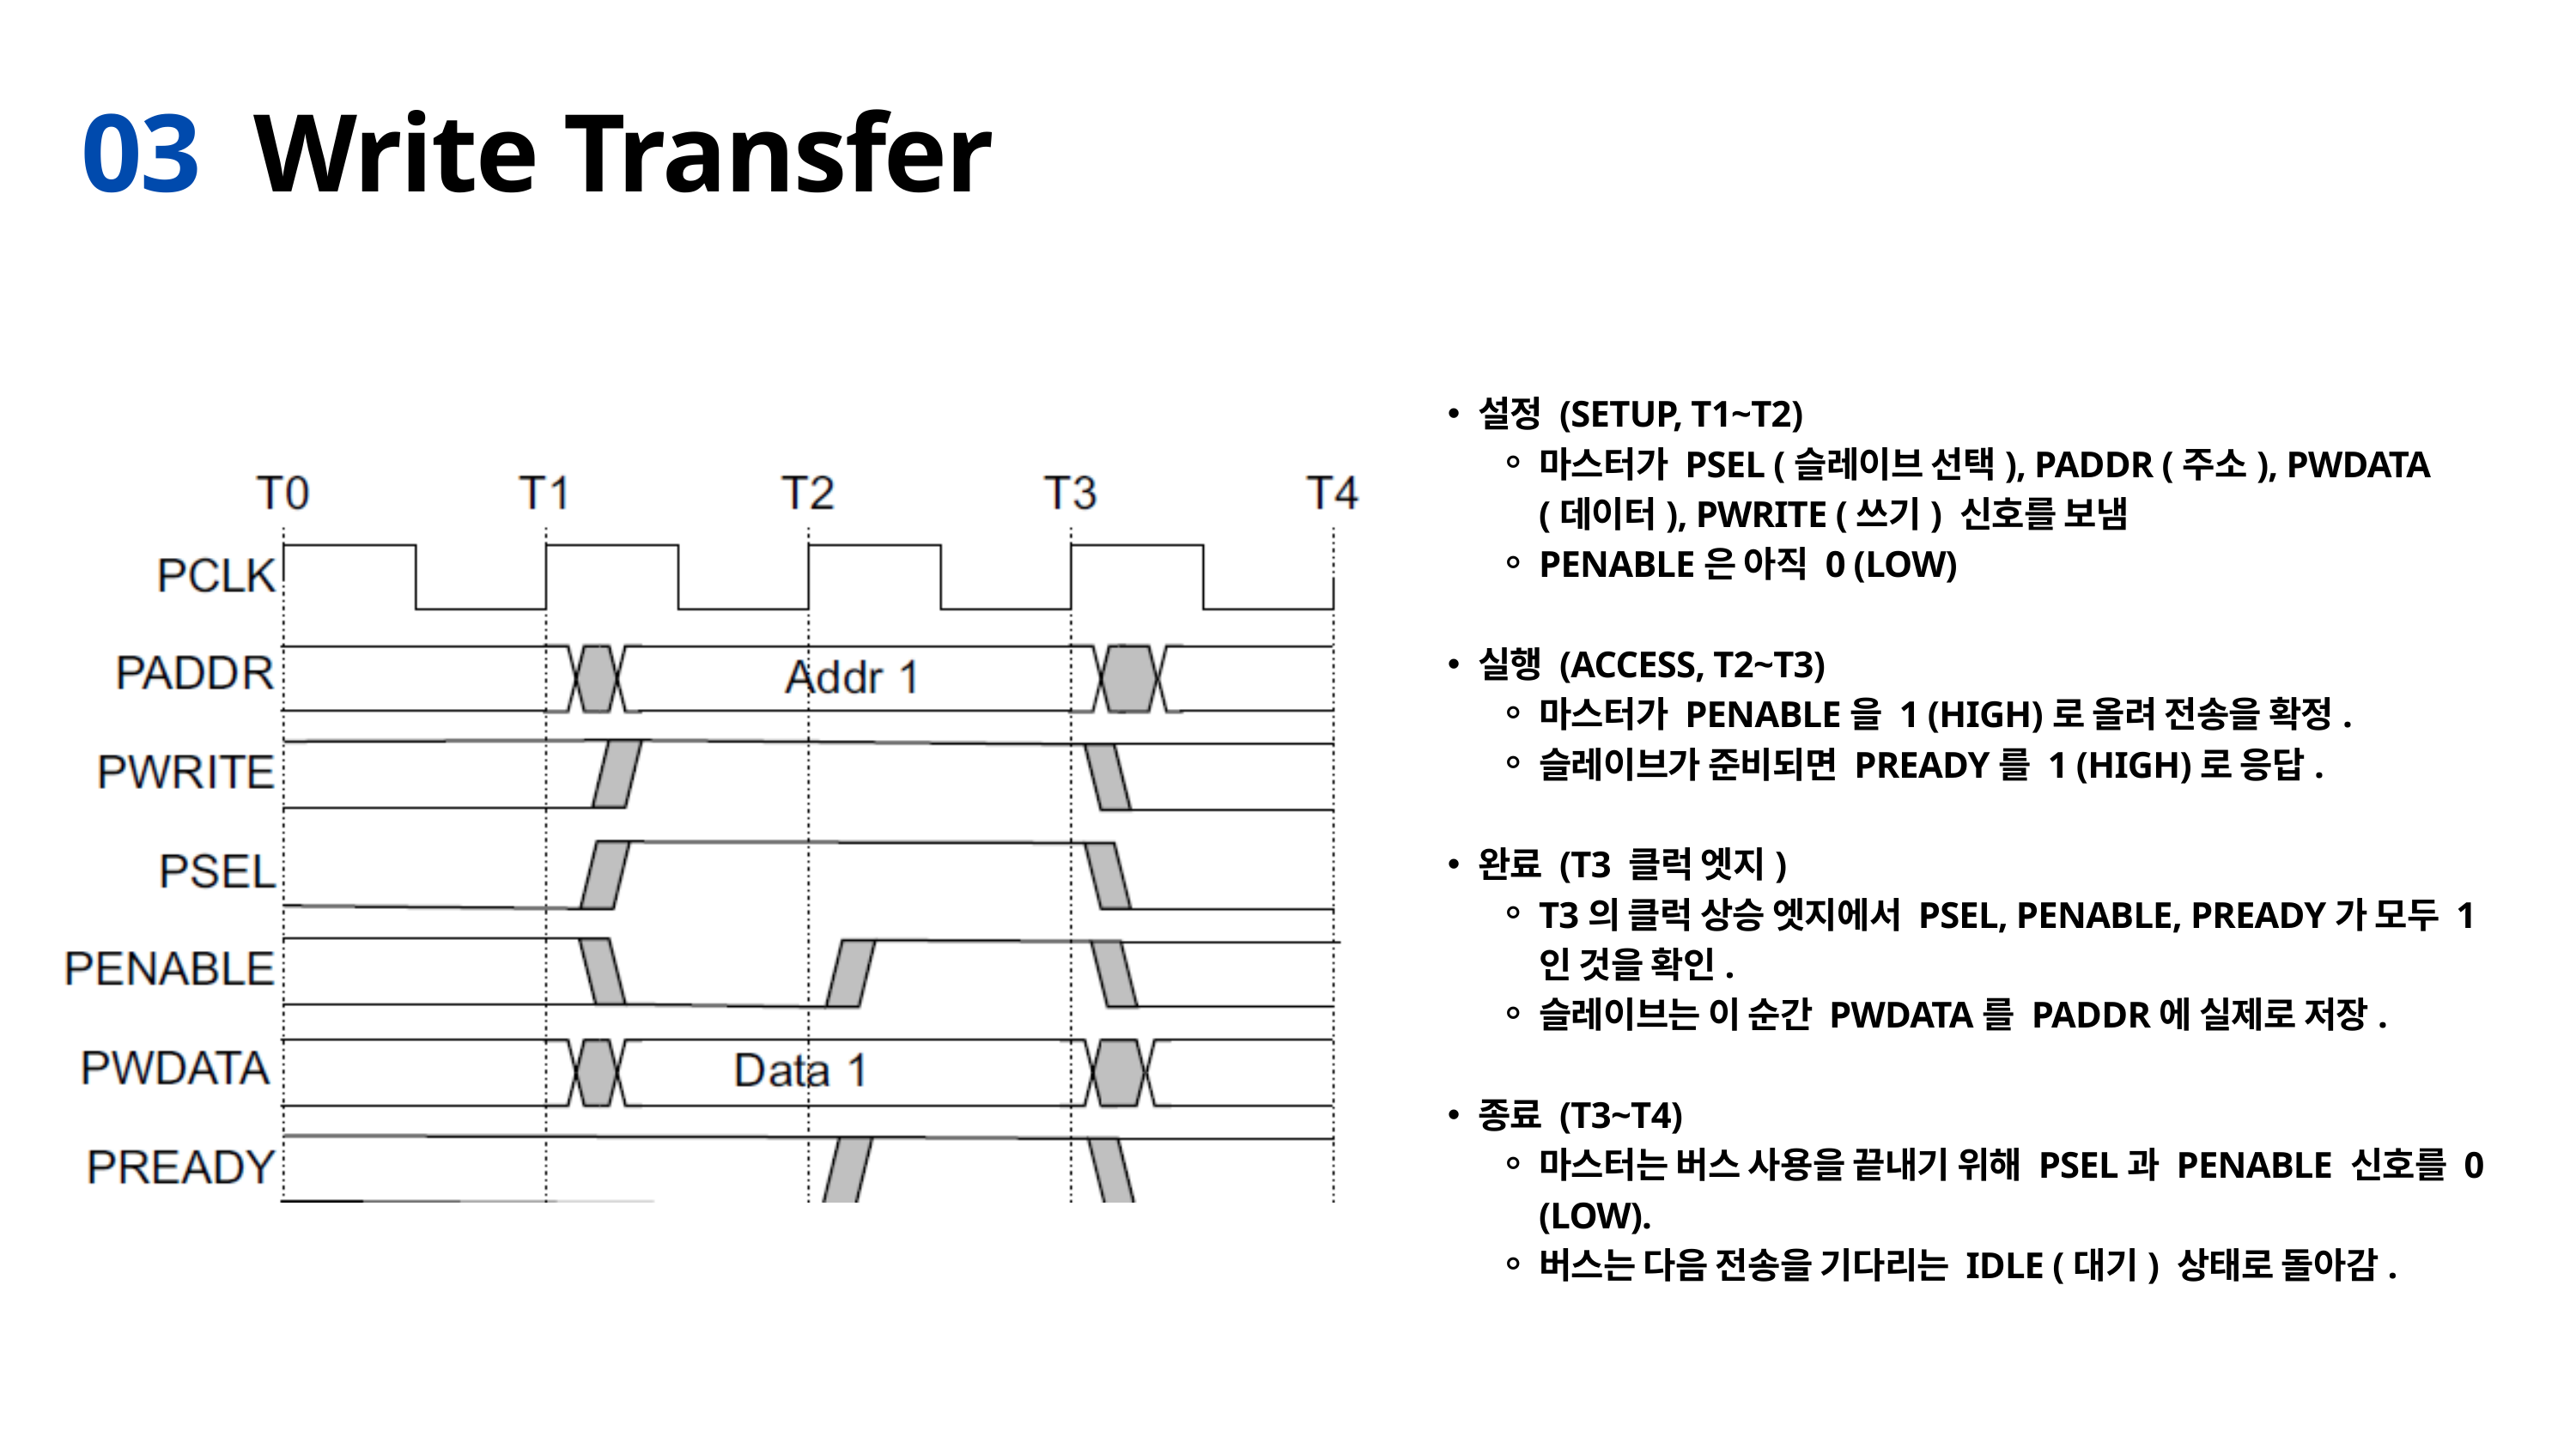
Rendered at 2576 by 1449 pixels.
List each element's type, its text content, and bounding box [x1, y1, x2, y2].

text_box [0, 466, 1417, 1203]
text_box 설정 (SETUP, T1~T2) 마스터가 PSEL (슬레이브 선택), PADDR (주소), PWDATA (데이터), PWRITE (쓰기) 신호를 보냄 PENABLE은 아직 0 (LOW) 실행 (ACCESS, T2~T3) 마스터가 PENABLE을 1 (HIGH)로 올려 전송을 확정. 슬레이브가 준비되면 PREADY를 1 (HIGH)로 응답. 완료 (T3 클럭 엣지) T3의 클럭 상승 엣지에서 PSEL, PENABLE, PREADY가 모두 1인 것을 확인. 슬레이브는 이 순간 PWDATA를 PADDR에 실제로 저장. 종료 (T3~T4) 마스터는 버스 사용을 끝내기 위해 PSEL과 PENABLE 신호를 0 (LOW). 버스는 다음 전송을 기다리는 IDLE (대기) 상태로 돌아감. [1417, 384, 2486, 1286]
text_box 03 Write Transfer [81, 63, 1911, 214]
